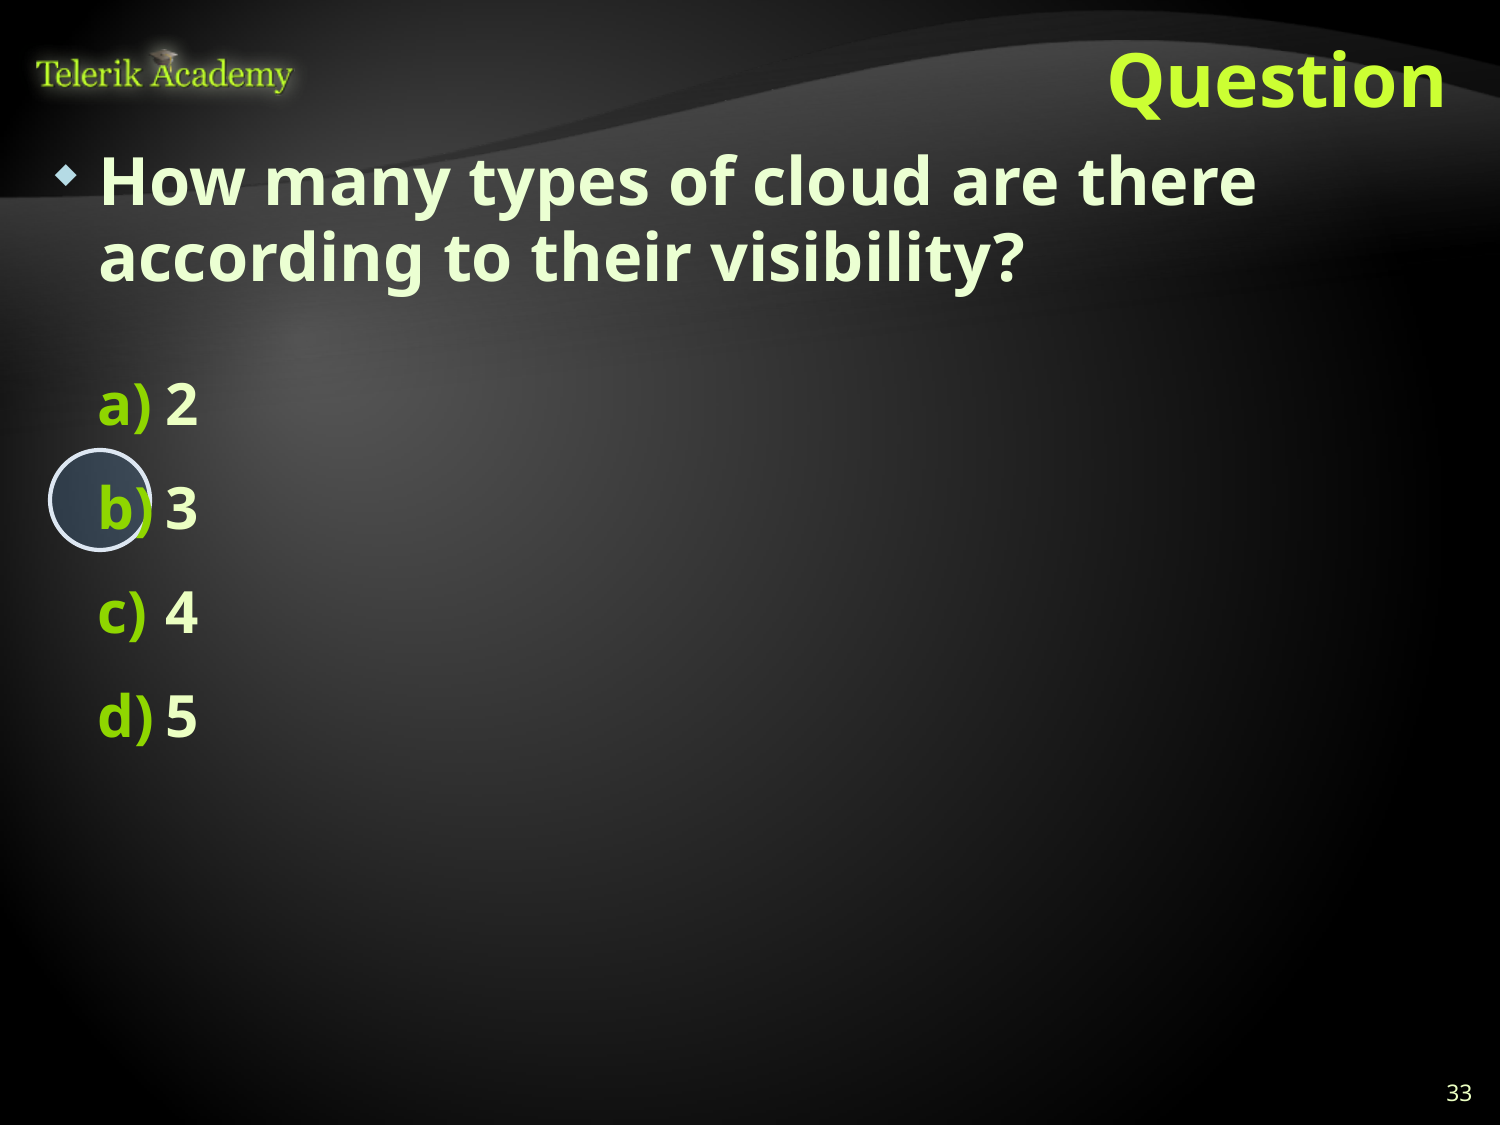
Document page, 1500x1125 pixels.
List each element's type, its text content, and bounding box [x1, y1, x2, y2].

list How many types of cloud are there according to their visibility? [37, 137, 1463, 1100]
slide_number 33 [1412, 1074, 1488, 1113]
title Question [300, 12, 1463, 137]
picture [0, 0, 1500, 1125]
text_box [47, 451, 82, 549]
text_box 2 3 4 5 [82, 350, 214, 861]
